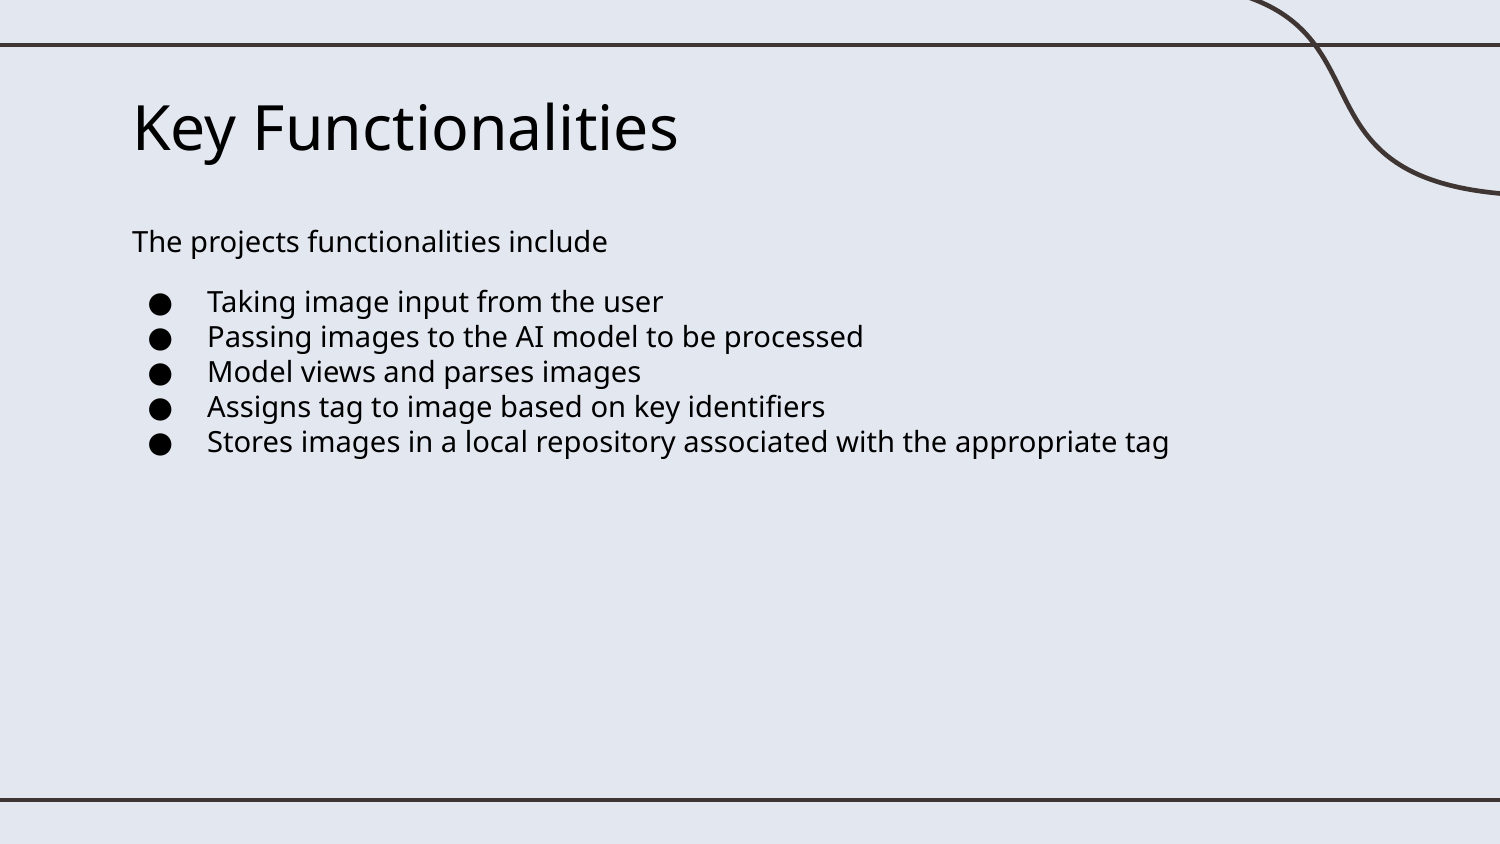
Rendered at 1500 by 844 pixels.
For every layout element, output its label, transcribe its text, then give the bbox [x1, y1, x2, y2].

title Key Functionalities [116, 72, 890, 167]
list The projects functionalities include Taking image input from the user Passing images to the AI model to be processed Model views and parses images Assigns tag to image based on key identifiers Stores images in a local repository associated with the appropriate tag [116, 208, 1383, 750]
